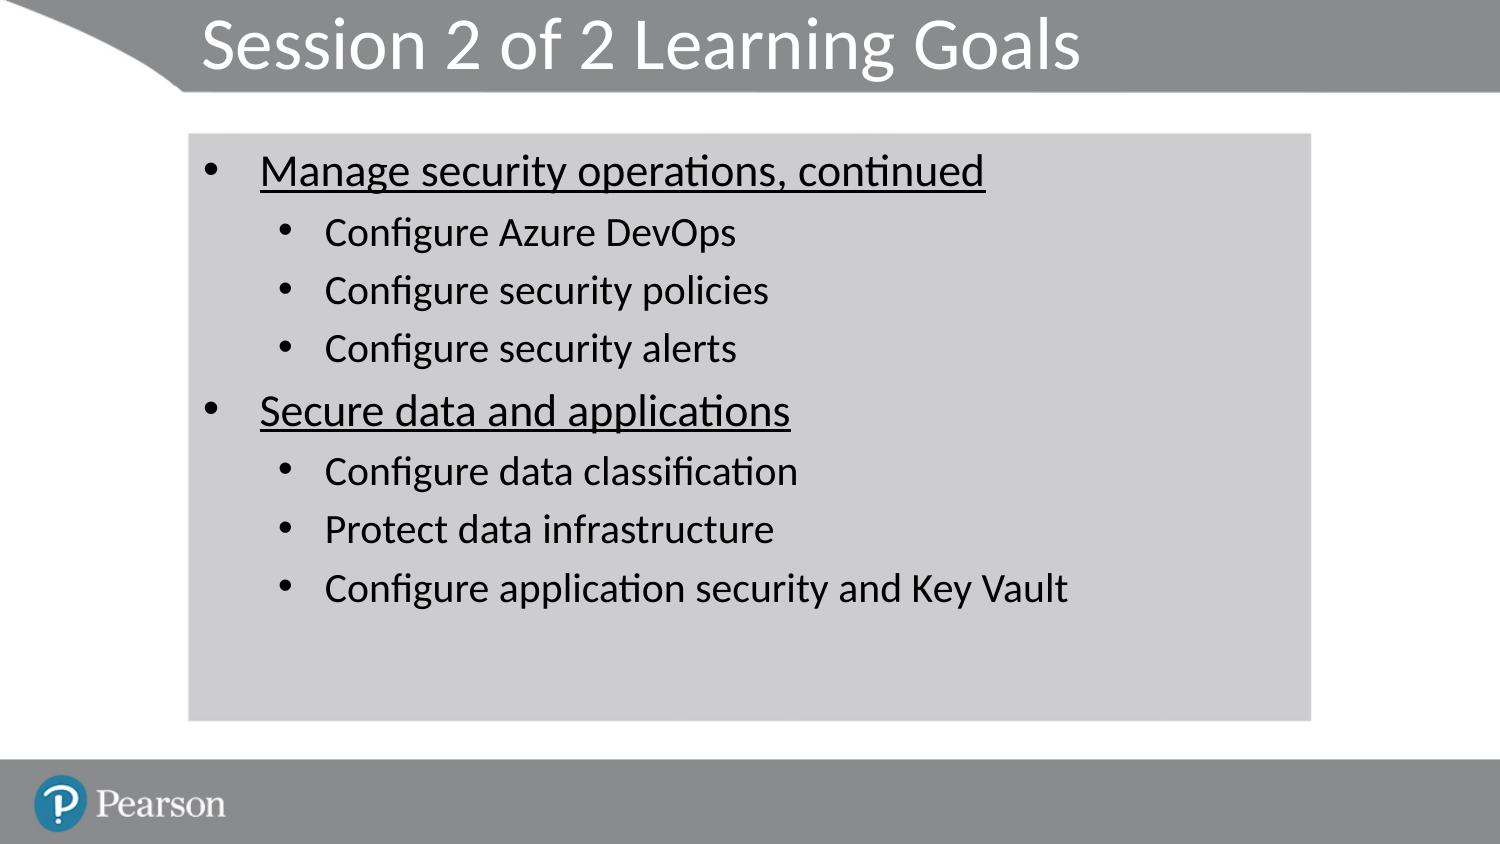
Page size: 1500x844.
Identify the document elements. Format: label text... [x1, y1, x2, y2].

title Session 2 of 2 Learning Goals [186, 0, 1425, 79]
list Manage security operations, continued Configure Azure DevOps Configure security policies Configure security alerts Secure data and applications Configure data classification Protect data infrastructure Configure application security and Key Vault [188, 133, 1311, 716]
picture [0, 0, 1500, 844]
